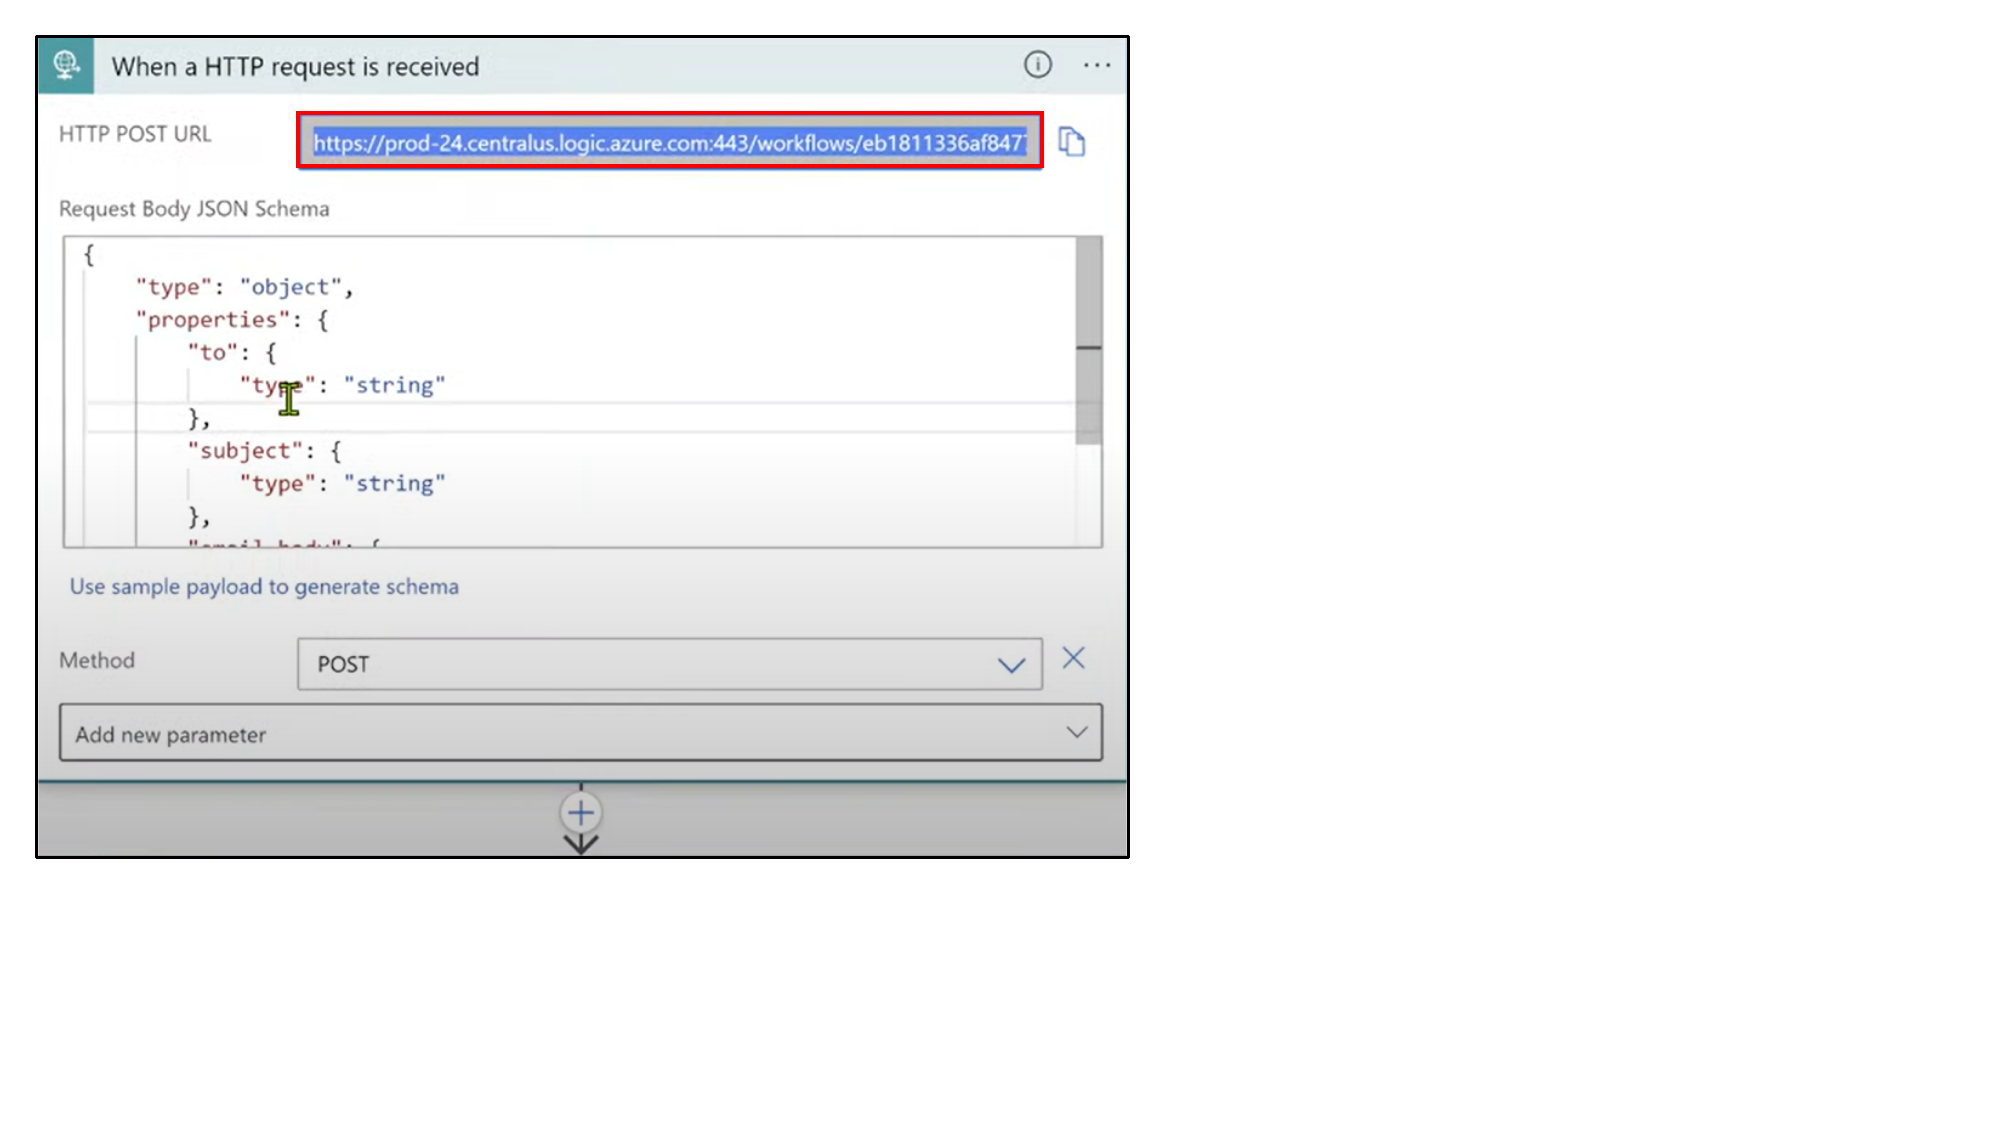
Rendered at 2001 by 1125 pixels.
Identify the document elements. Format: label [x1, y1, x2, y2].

picture [38, 38, 1127, 857]
